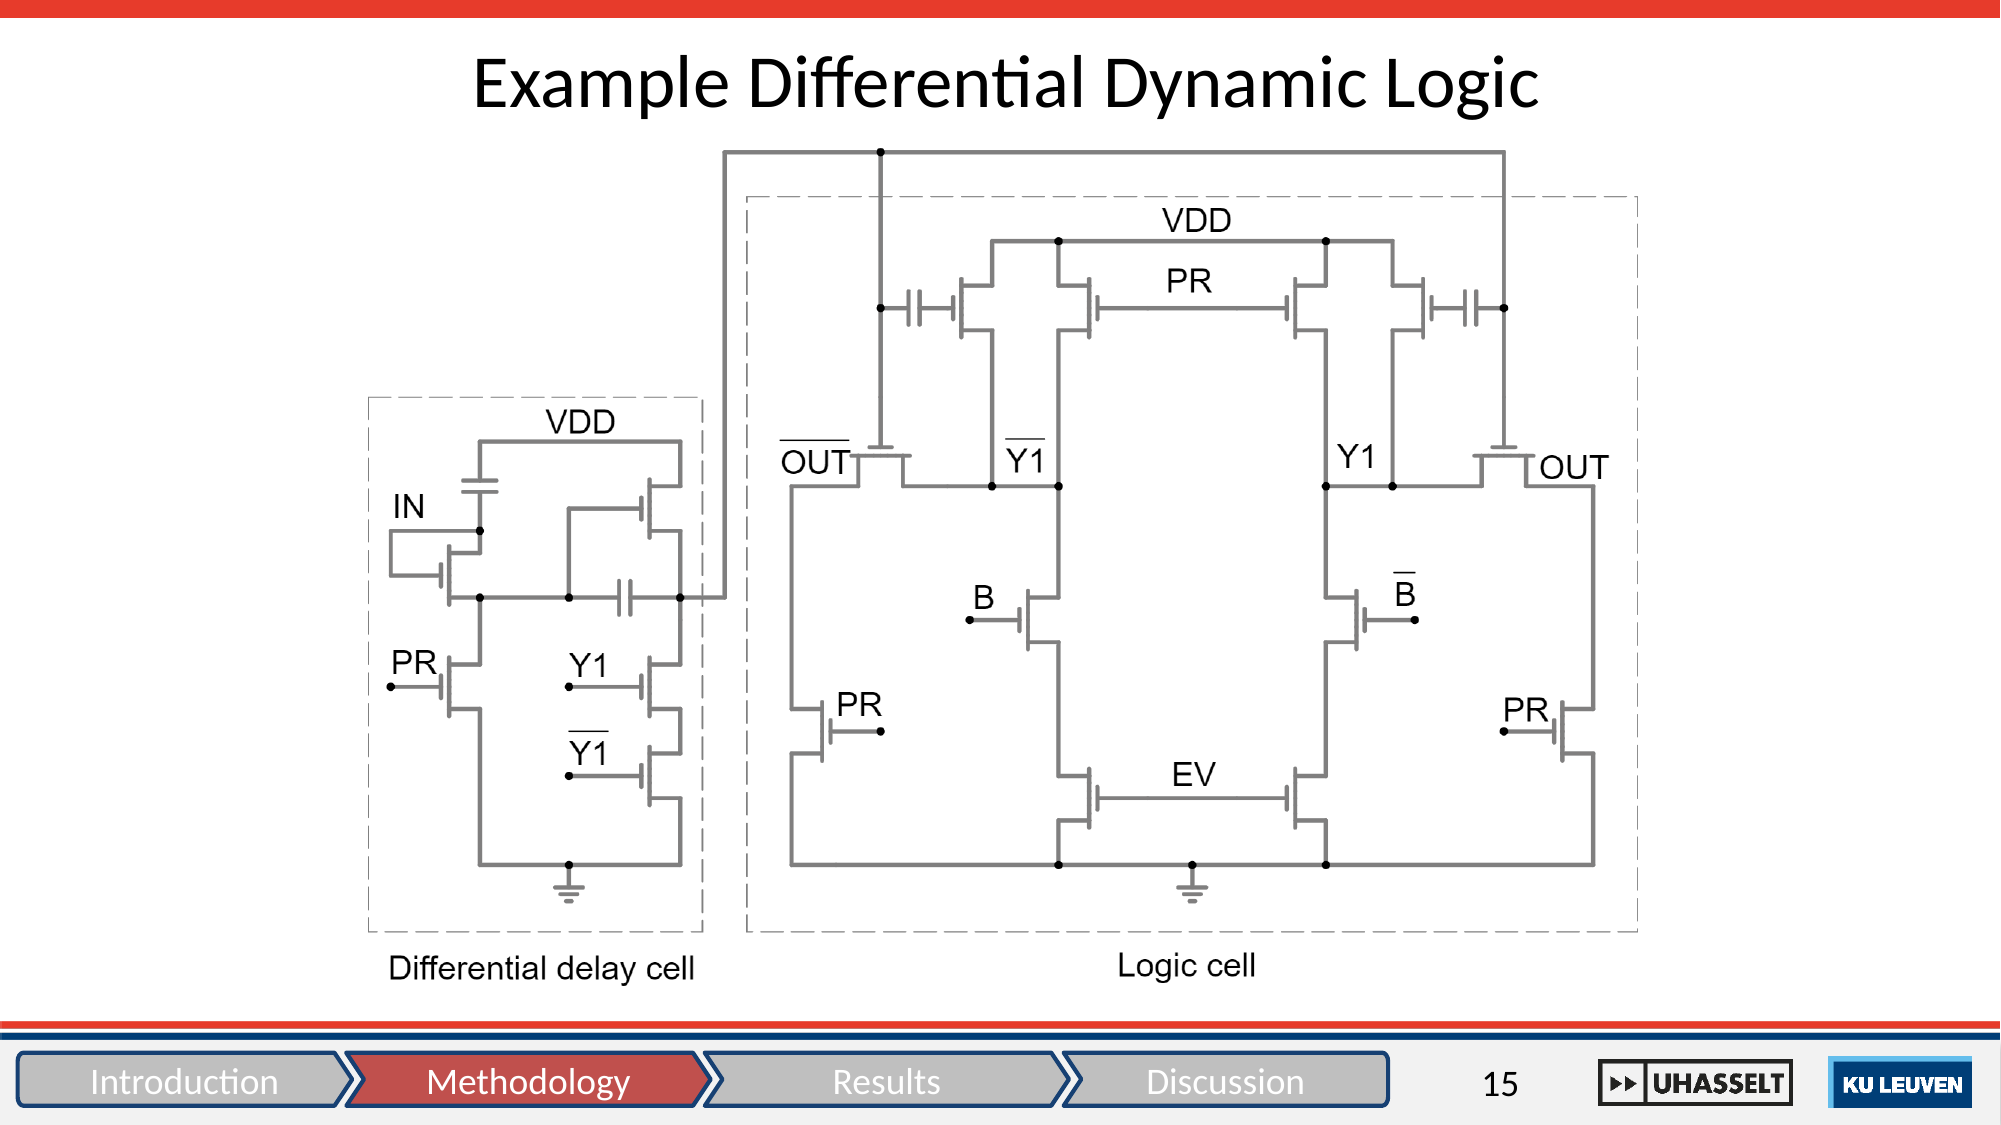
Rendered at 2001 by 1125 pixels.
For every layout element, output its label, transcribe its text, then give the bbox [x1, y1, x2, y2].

text_box Introduction [15, 1050, 354, 1108]
slide_number 15 [1410, 1051, 1535, 1112]
text_box Discussion [1061, 1050, 1391, 1108]
picture [1598, 1059, 1793, 1106]
picture [338, 127, 1662, 998]
text_box Methodology [344, 1050, 713, 1108]
picture [0, 0, 2000, 18]
text_box Results [702, 1050, 1071, 1108]
picture [1828, 1056, 1972, 1108]
title Example Differential Dynamic Logic [23, 32, 1990, 123]
picture [0, 1021, 2000, 1040]
